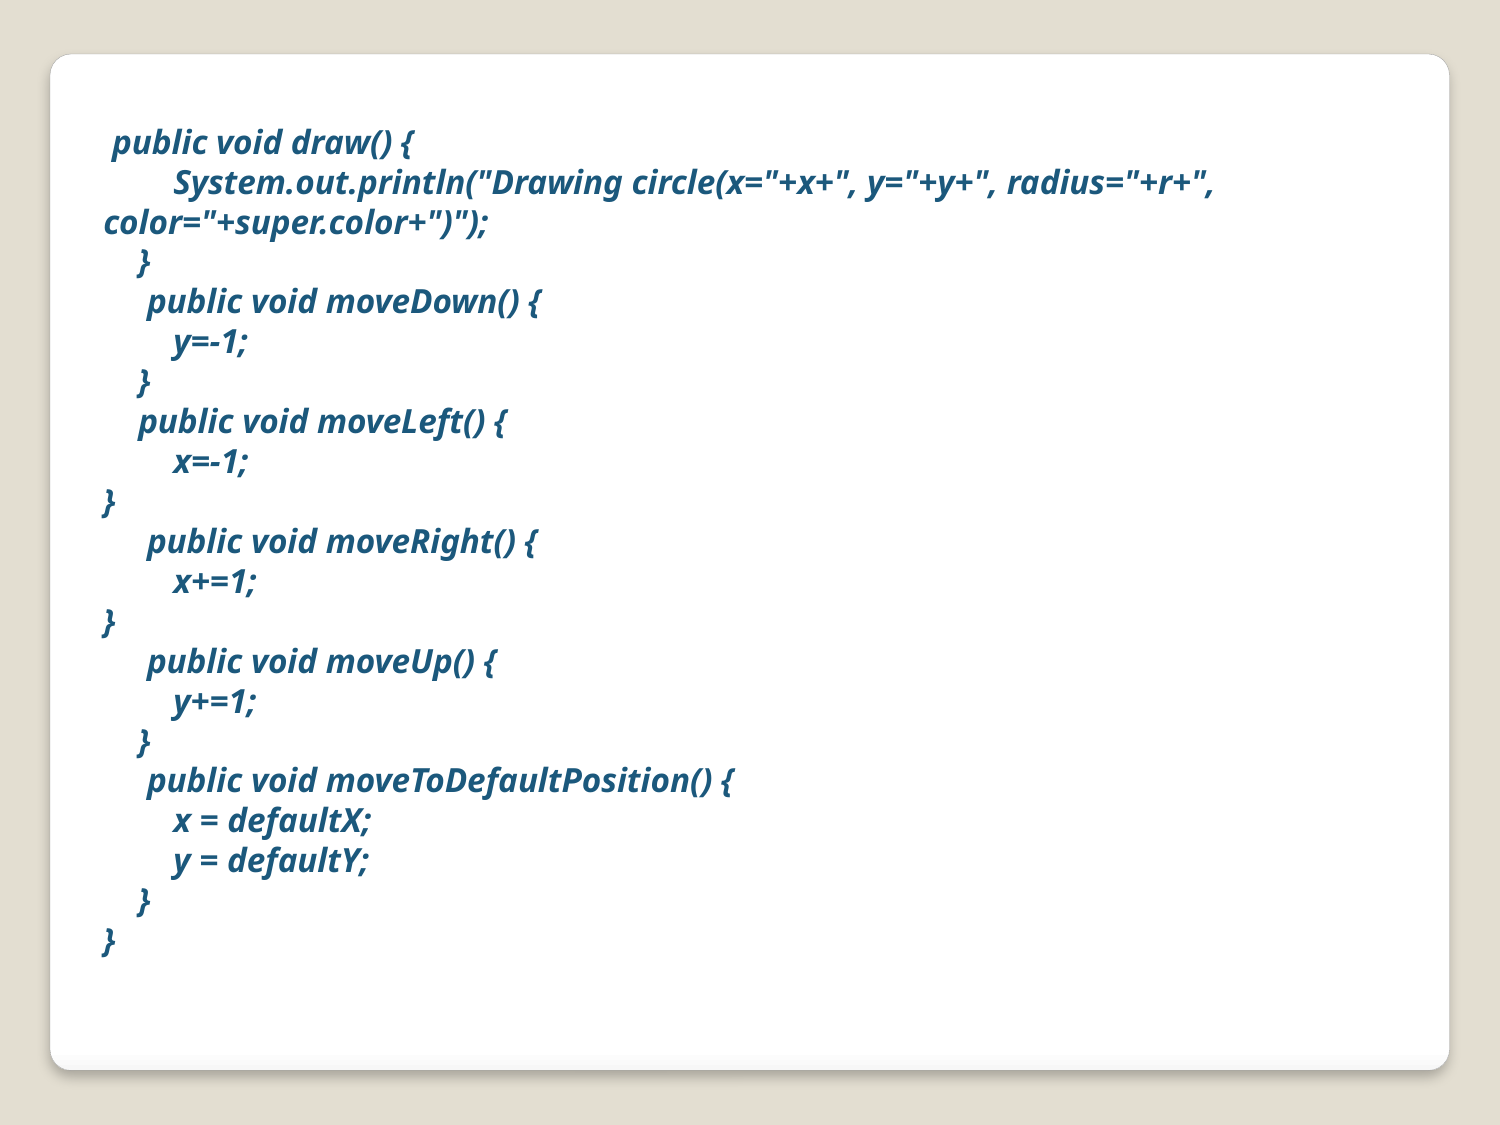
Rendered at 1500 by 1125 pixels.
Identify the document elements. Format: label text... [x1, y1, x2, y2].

text_box public void draw() { System.out.println("Drawing circle(x="+x+", y="+y+", radius="+r+", color="+super.color+")"); } public void moveDown() { y=-1; } public void moveLeft() { x=-1; } public void moveRight() { x+=1; } public void moveUp() { y+=1; } public void moveToDefaultPosition() { x = defaultX; y = defaultY; } } [88, 113, 1459, 967]
